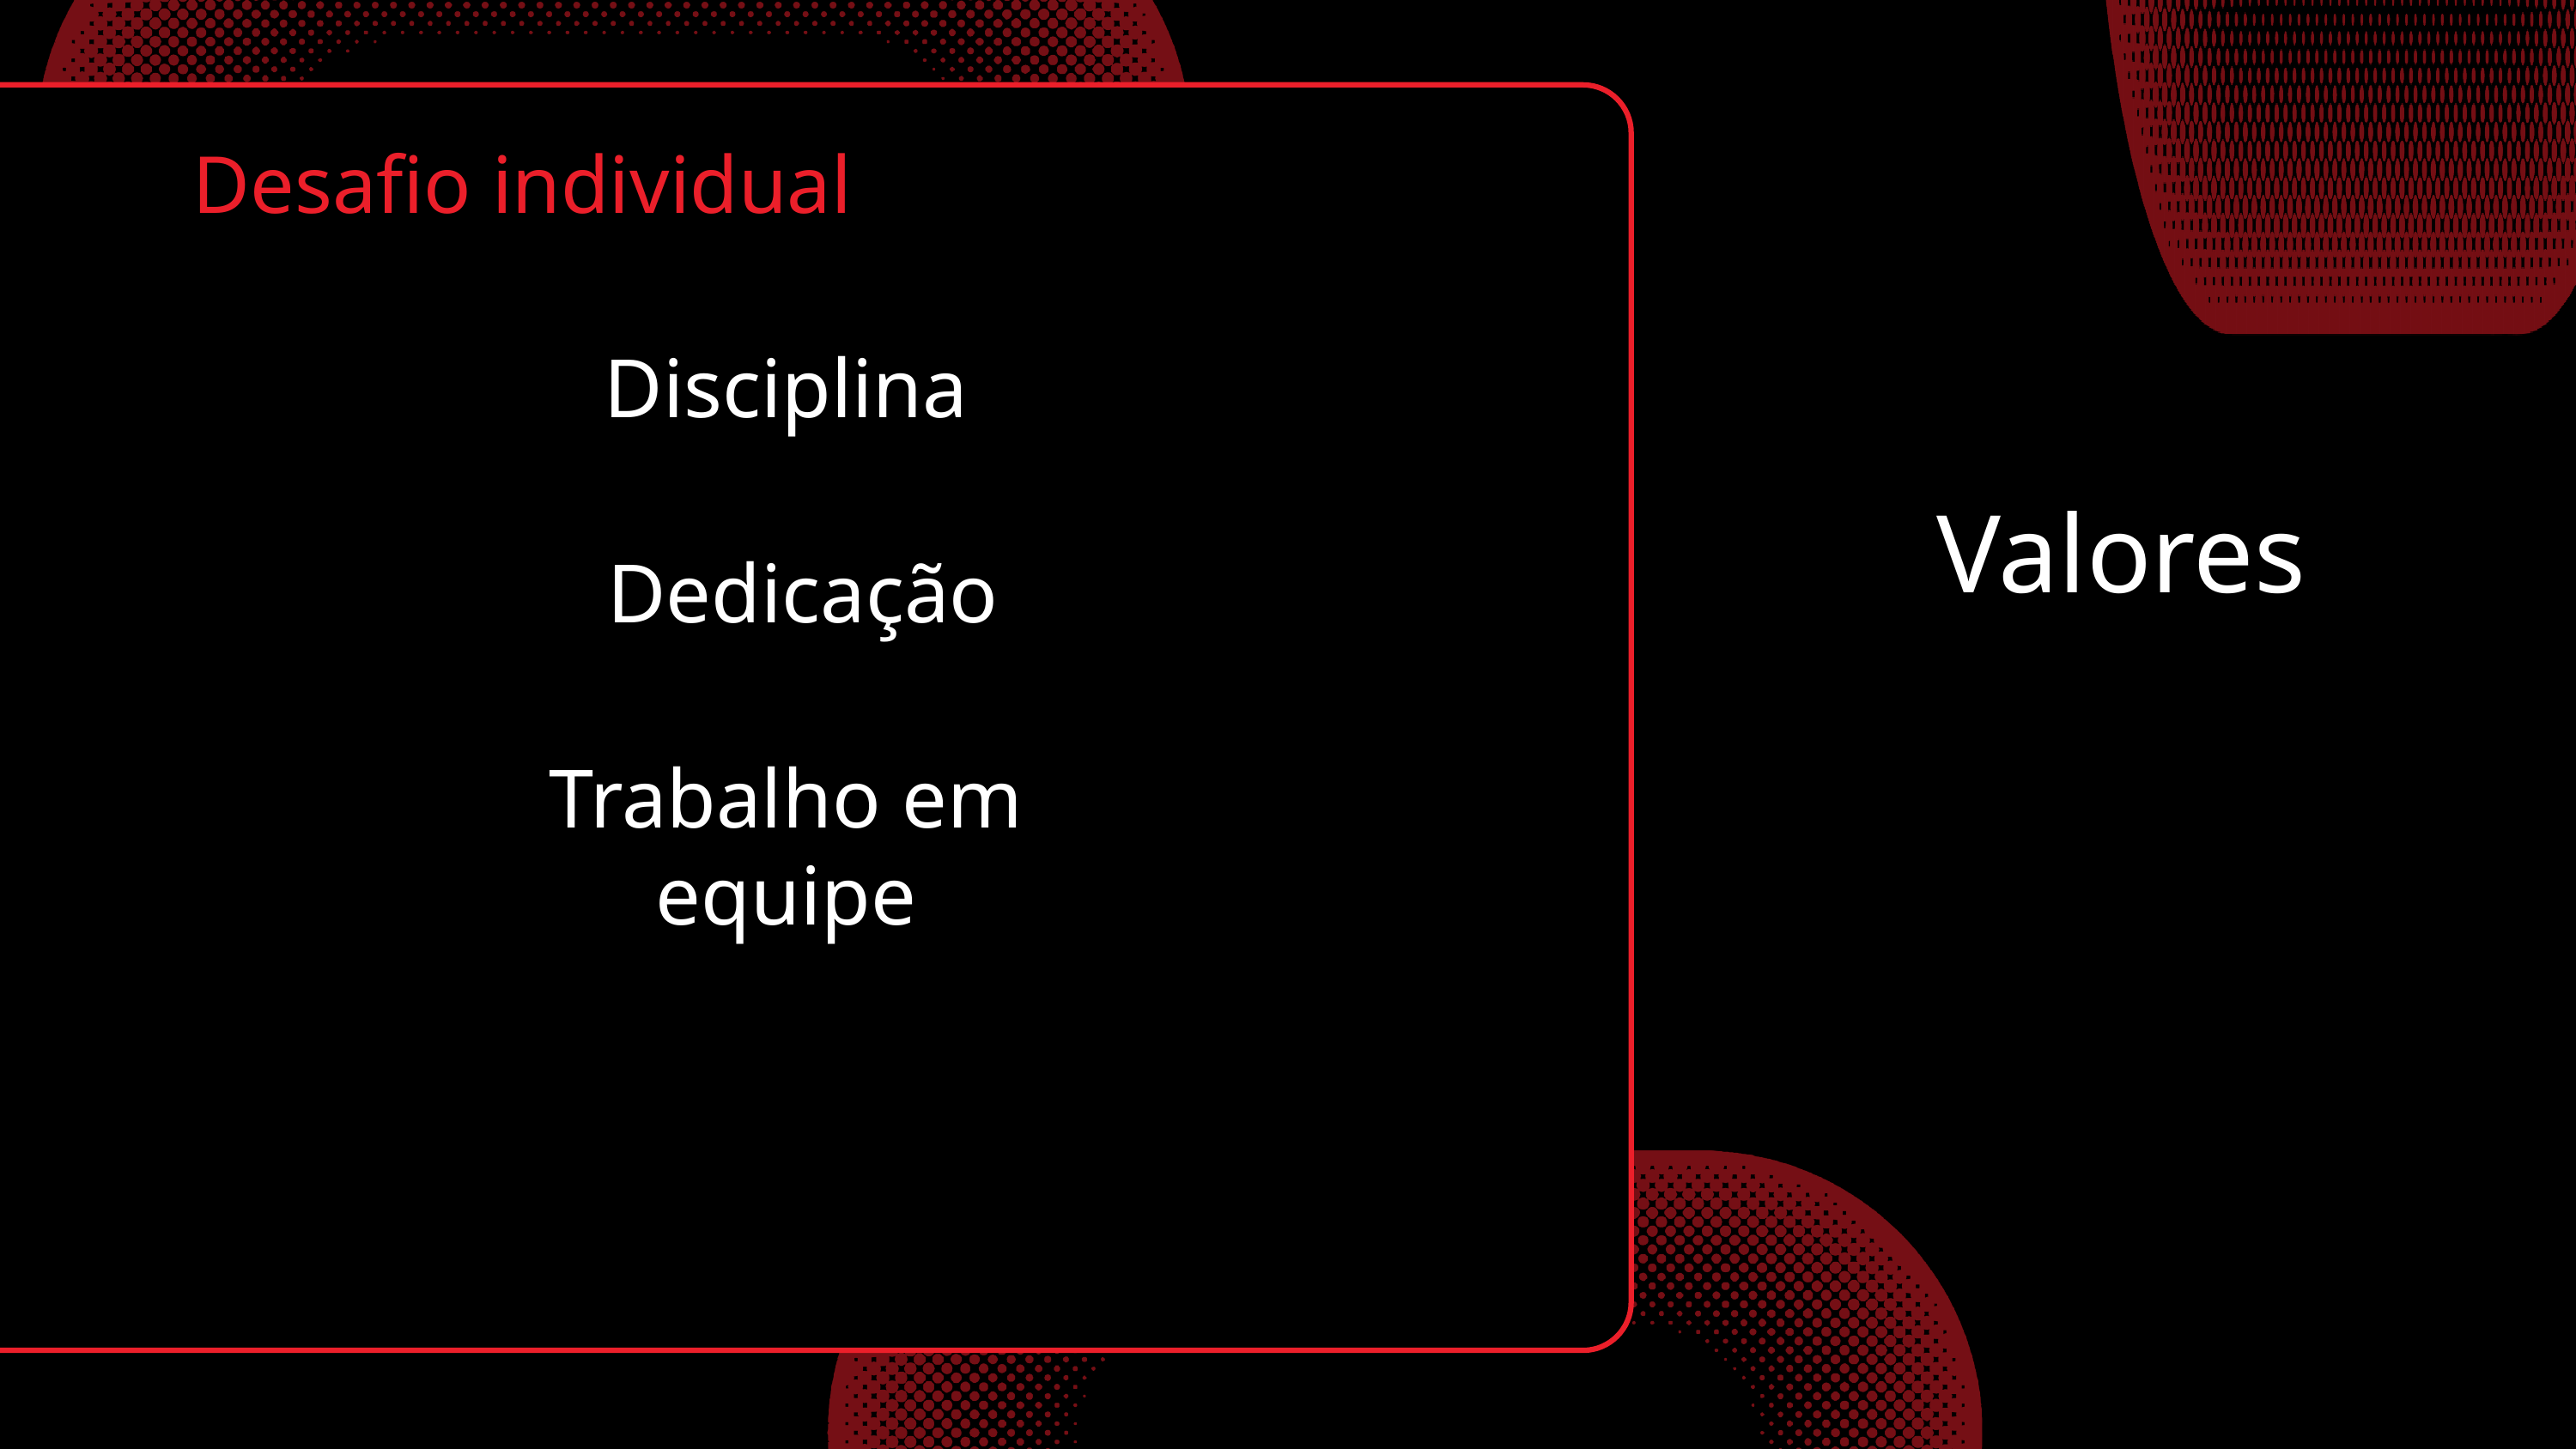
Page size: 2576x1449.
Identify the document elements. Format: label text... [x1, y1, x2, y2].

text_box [0, 84, 1631, 1351]
text_box [35, 0, 1191, 82]
text_box [2093, 0, 2576, 336]
text_box [827, 1150, 1983, 1449]
text_box Valores [1715, 485, 2528, 615]
